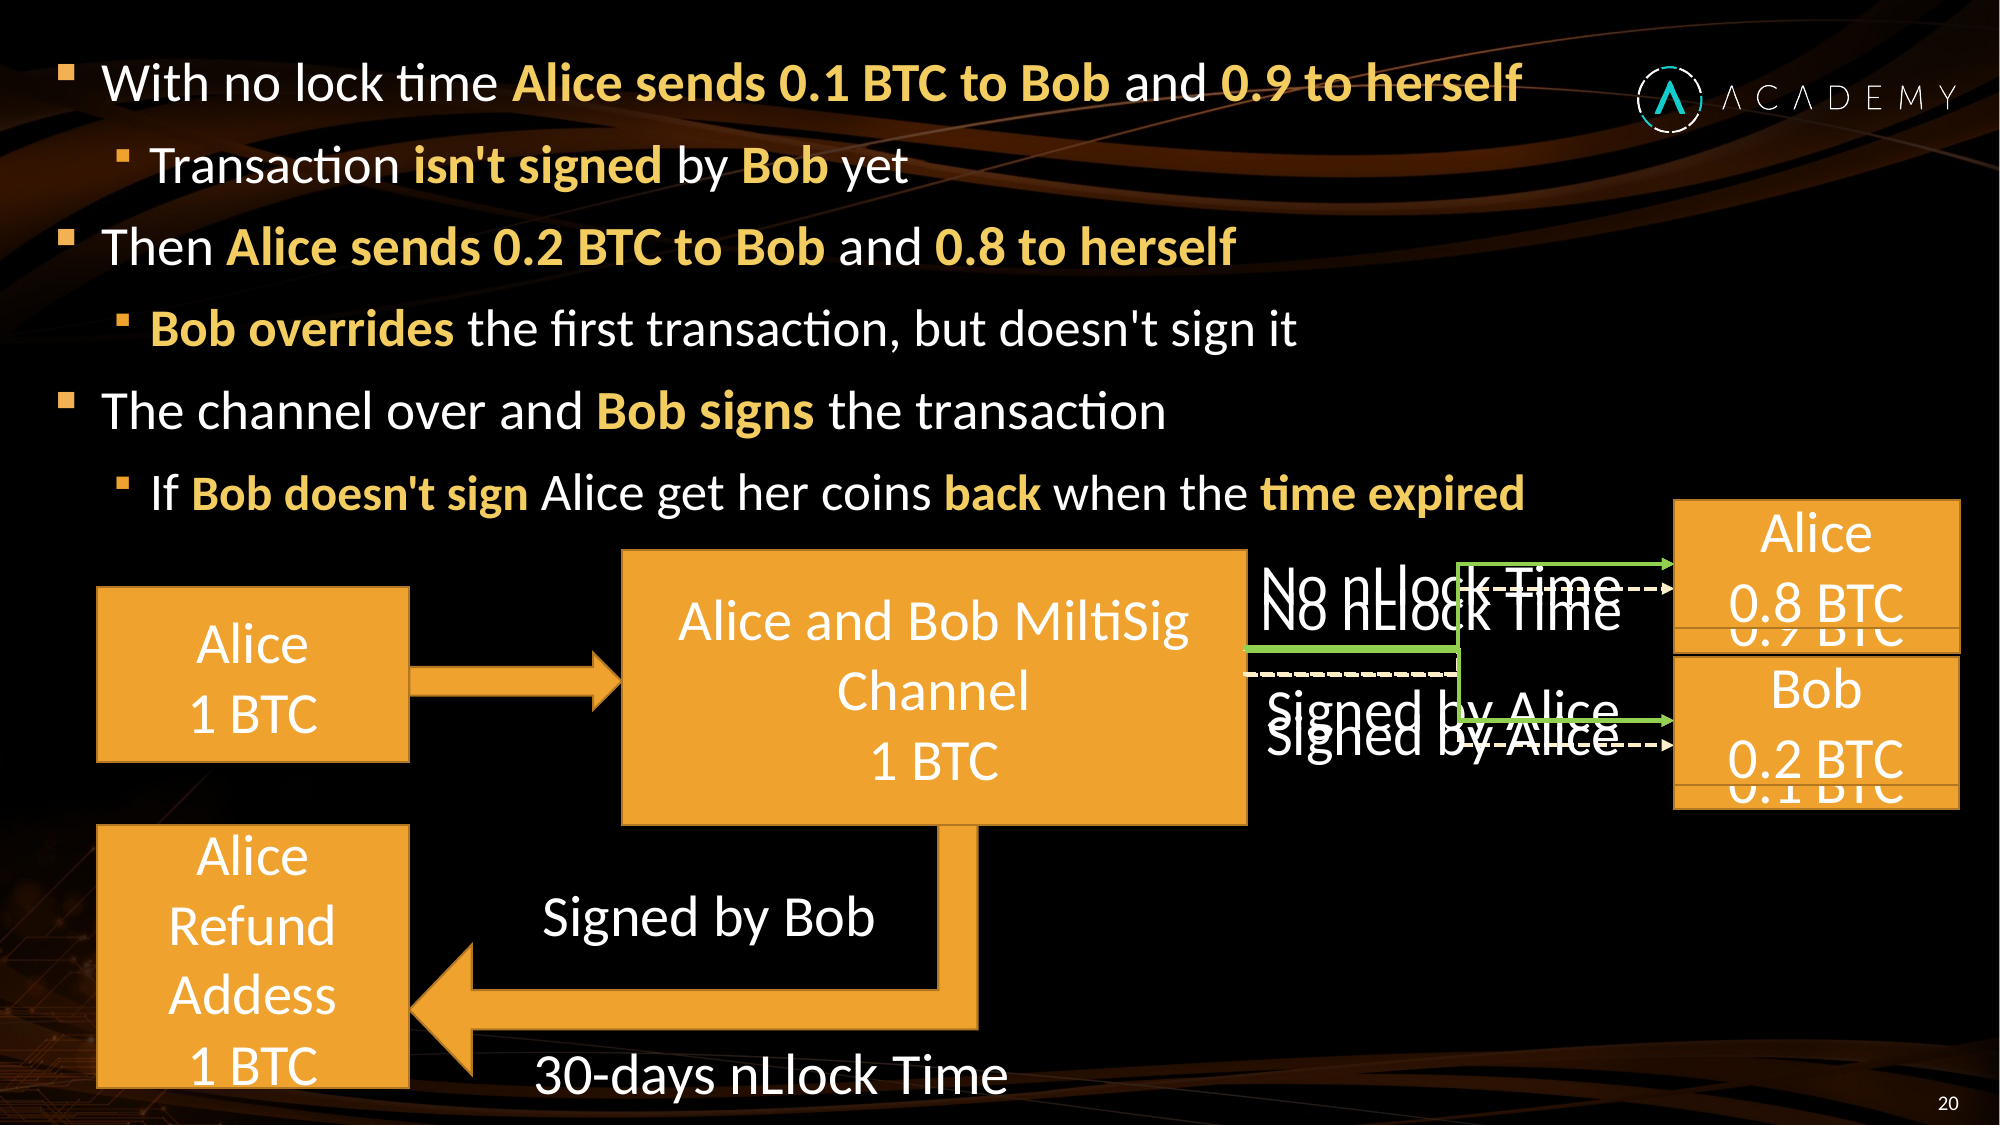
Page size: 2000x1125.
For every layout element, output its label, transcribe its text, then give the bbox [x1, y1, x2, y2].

picture [0, 0, 2000, 1125]
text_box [1242, 563, 1675, 721]
text_box With no lock time Alice sends 0.1 BTC to Bob and 0.9 to herself Transaction isn't signed by Bob yet Then Alice sends 0.2 BTC to Bob and 0.8 to herself Bob overrides the first transaction, but doesn't sign it The channel over and Bob signs the transaction If Bob doesn't sign Alice get her coins back when the time expired [35, 37, 1965, 534]
text_box [410, 650, 621, 713]
text_box Alice Refund Addess 1 BTC [96, 824, 410, 1089]
slide_number 20 [1894, 1086, 1965, 1119]
text_box [410, 826, 979, 1078]
text_box Alice and Bob MiltiSig Channel 1 BTC [621, 549, 1248, 826]
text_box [1243, 499, 1960, 785]
text_box Alice 1 BTC [96, 586, 410, 763]
text_box 30-days nLlock Time [518, 1028, 1026, 1114]
text_box Signed by Bob [528, 870, 892, 955]
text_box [1243, 785, 1960, 810]
